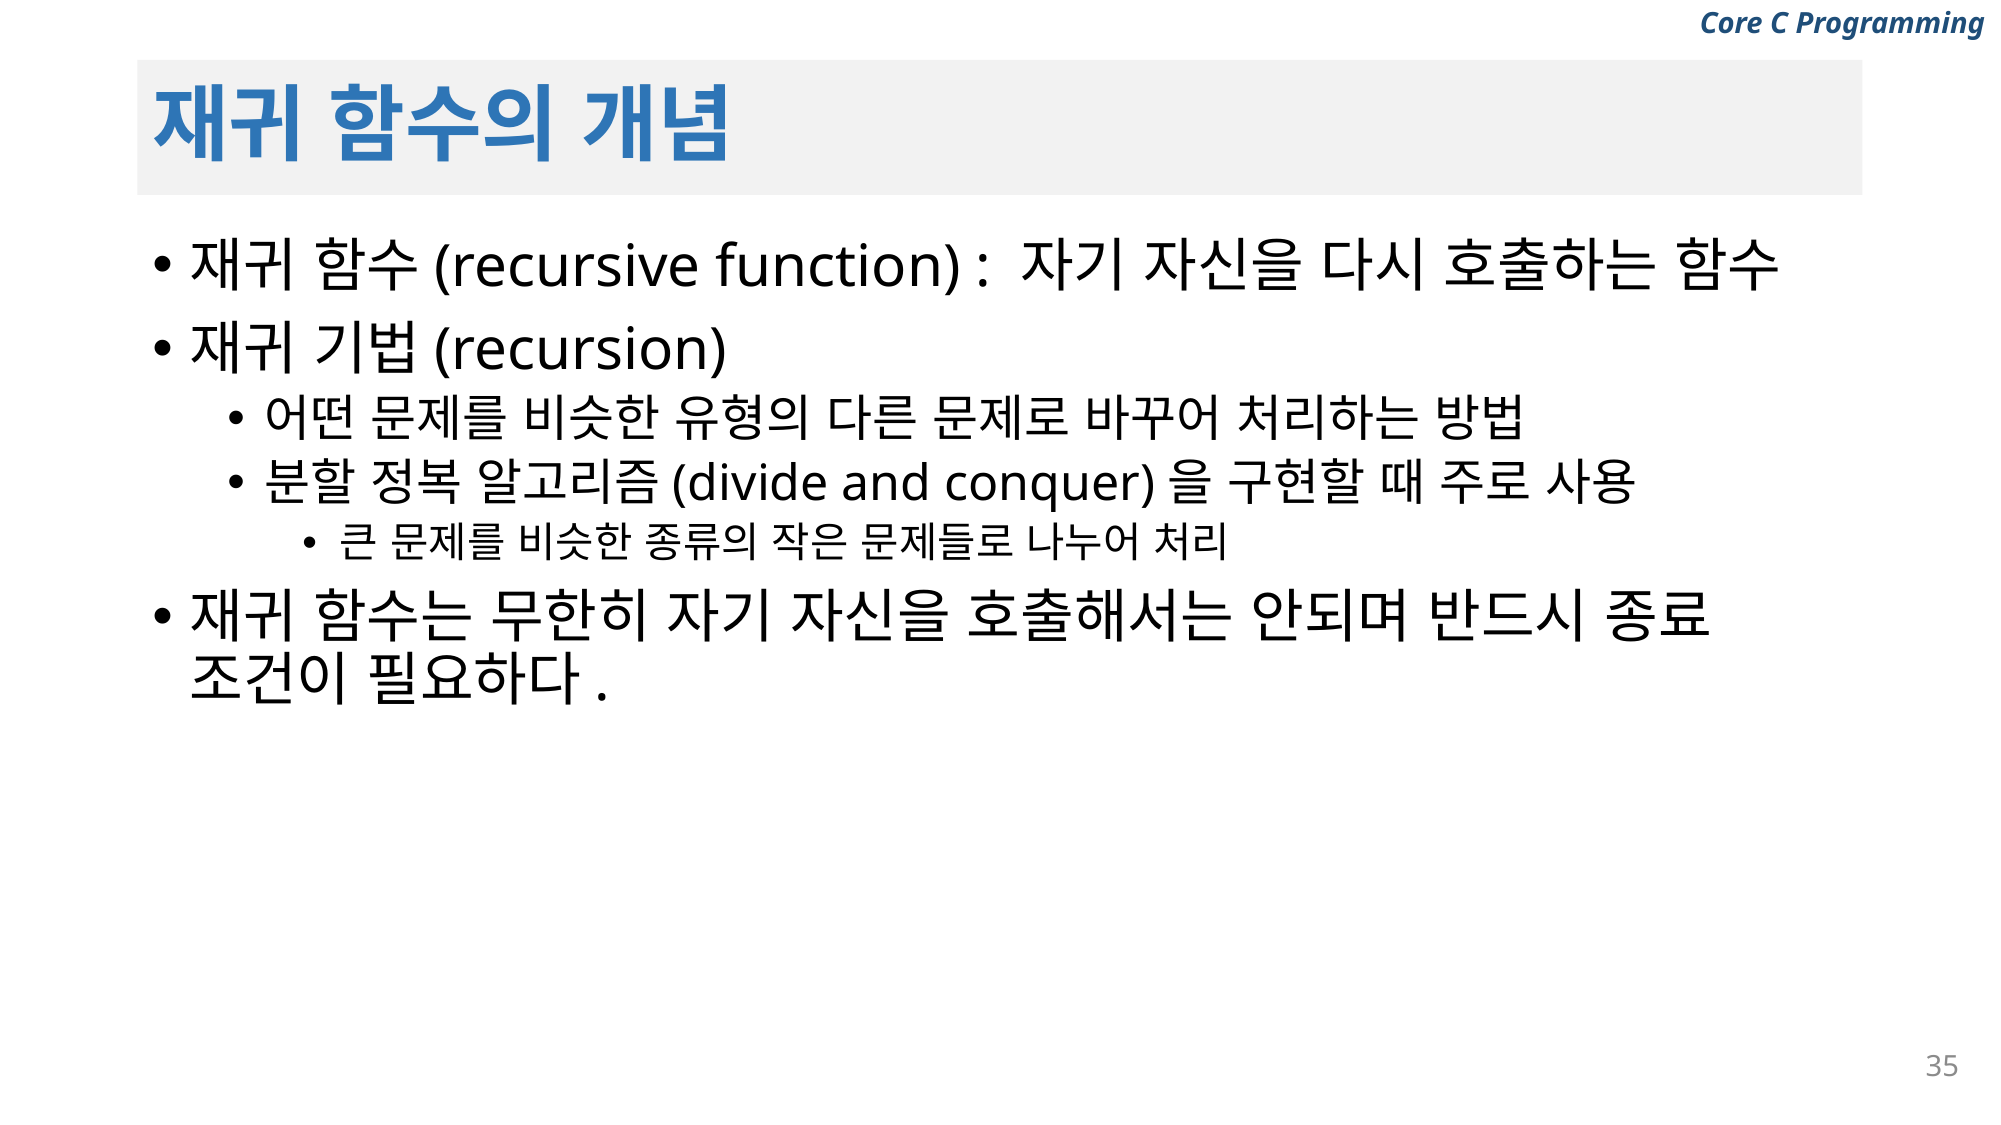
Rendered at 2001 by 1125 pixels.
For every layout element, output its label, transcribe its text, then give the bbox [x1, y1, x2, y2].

list 재귀 함수(recursive function) : 자기 자신을 다시 호출하는 함수 재귀 기법(recursion) 어떤 문제를 비슷한 유형의 다른 문제로 바꾸어 처리하는 방법 분할 정복 알고리즘(divide and conquer)을 구현할 때 주로 사용 큰 문제를 비슷한 종류의 작은 문제들로 나누어 처리 재귀 함수는 무한히 자기 자신을 호출해서는 안되며 반드시 종료 조건이 필요하다. [137, 228, 1863, 1084]
slide_number 35 [1850, 1028, 1975, 1107]
title 재귀 함수의 개념 [137, 59, 1863, 195]
